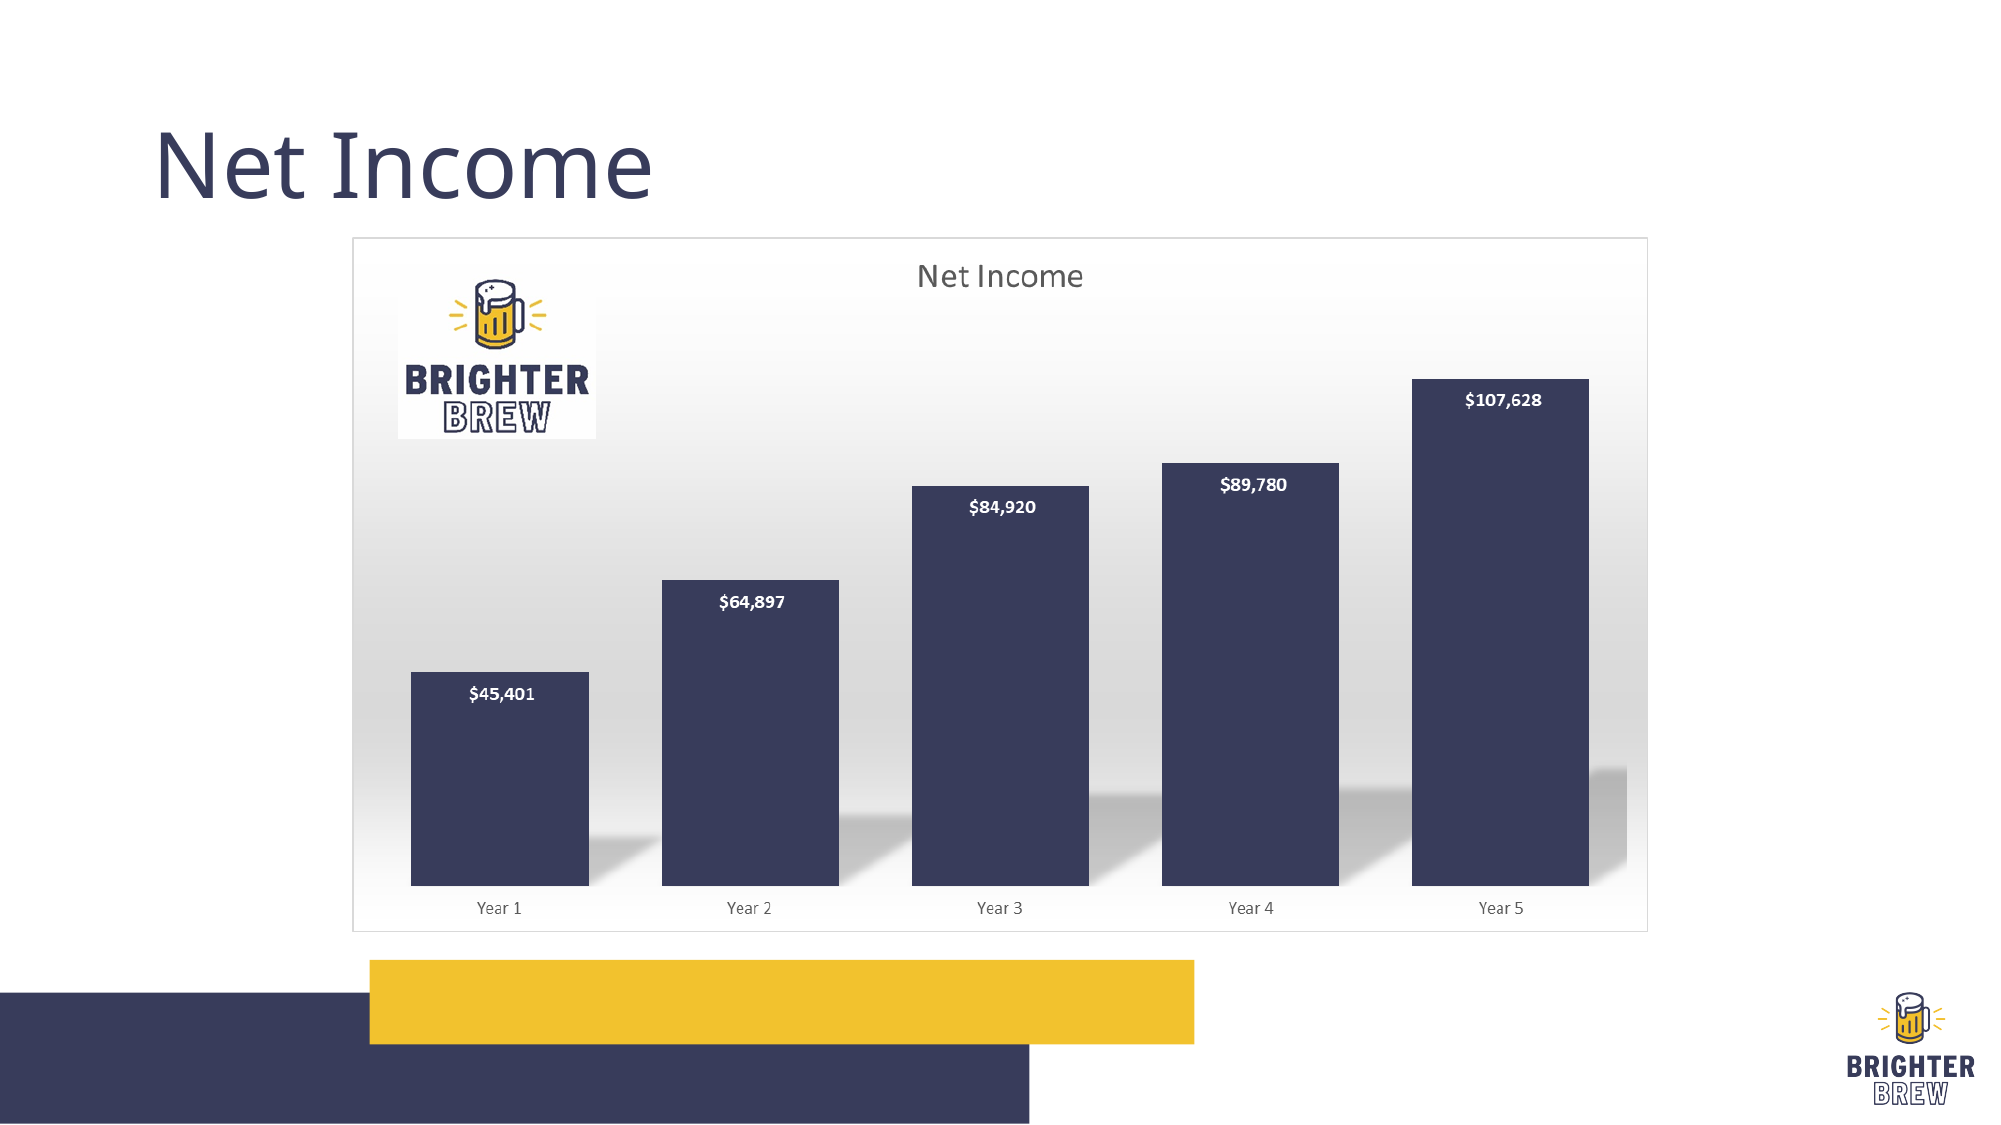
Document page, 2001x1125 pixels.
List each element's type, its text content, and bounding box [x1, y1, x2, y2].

title Net Income [137, 59, 1863, 278]
picture [1842, 987, 1980, 1110]
picture [352, 237, 1648, 932]
